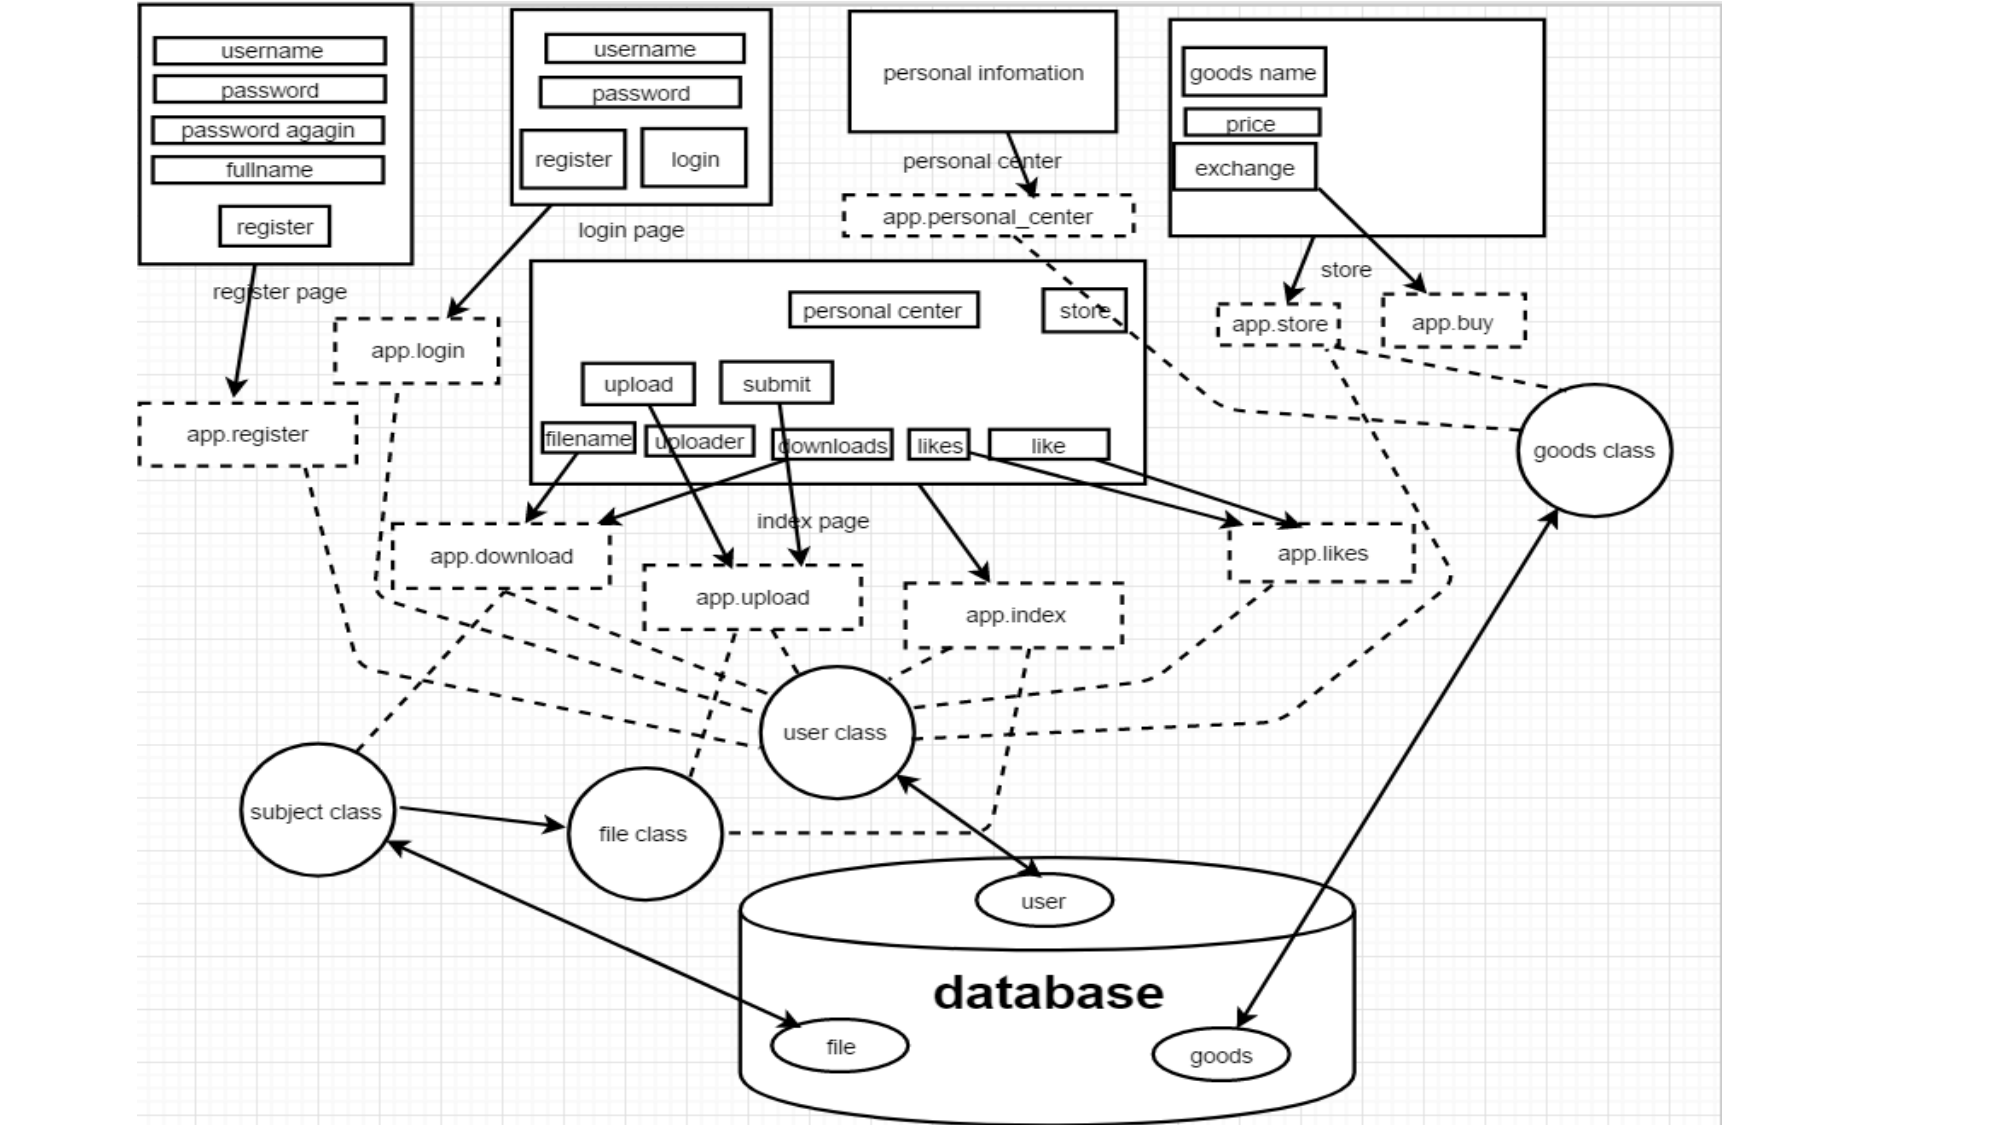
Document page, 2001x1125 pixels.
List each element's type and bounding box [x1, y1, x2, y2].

list [137, 1, 1722, 1125]
